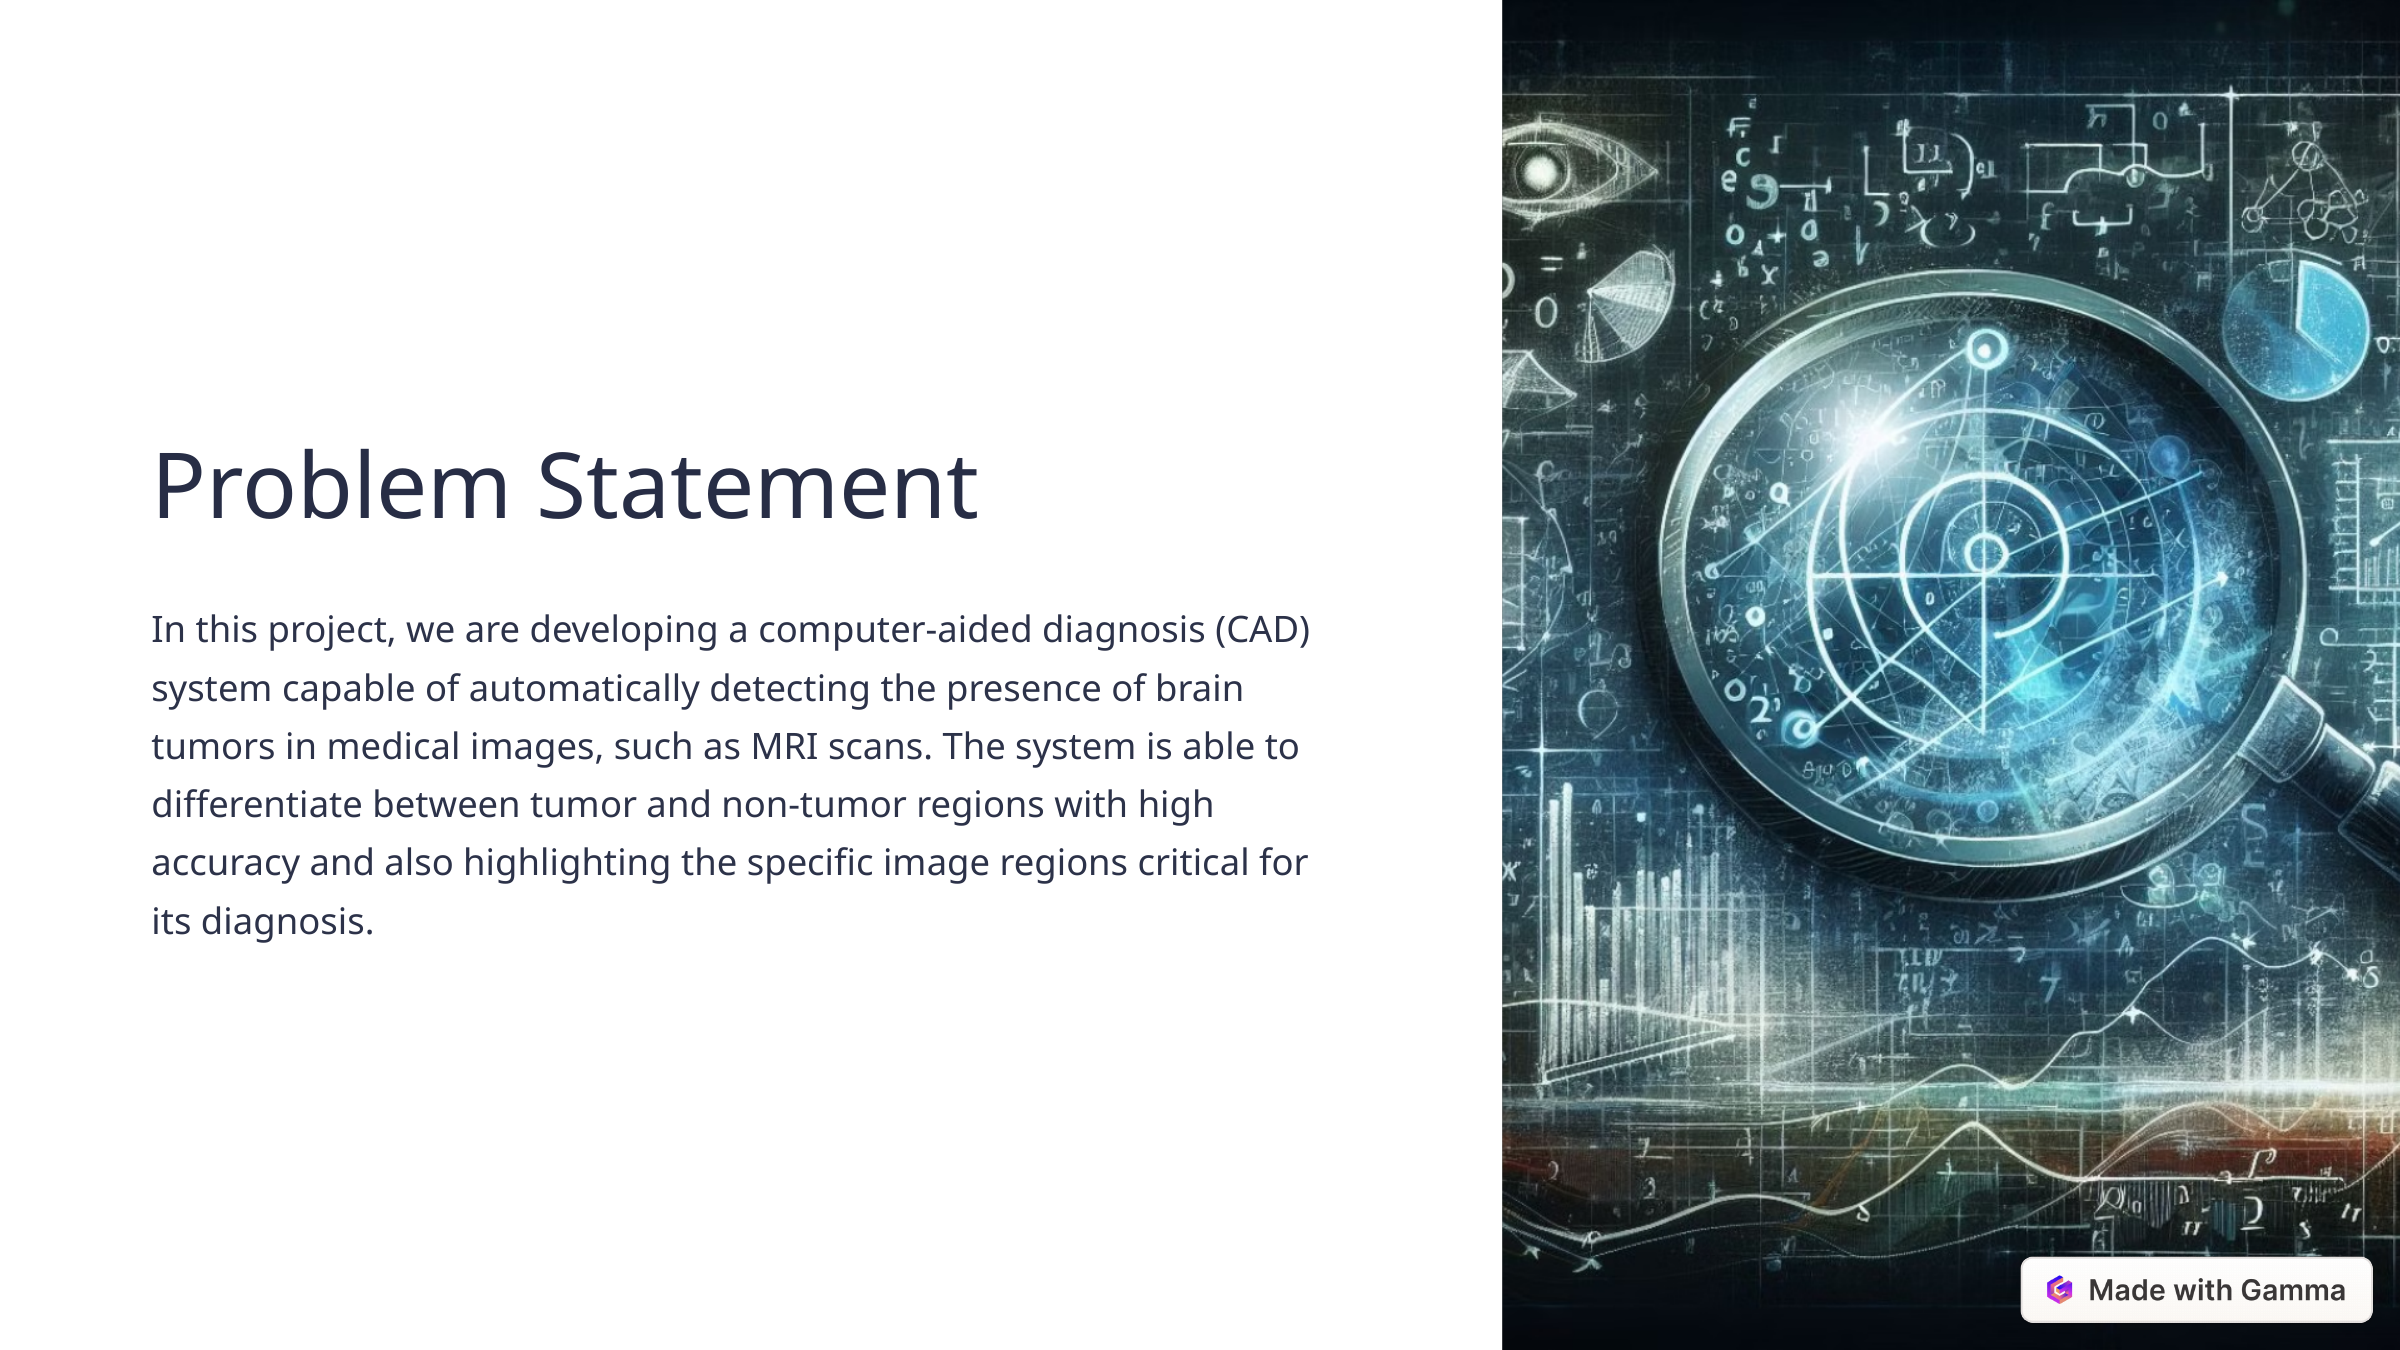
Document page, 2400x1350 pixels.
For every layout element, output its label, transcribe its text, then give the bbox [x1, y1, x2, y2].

text_box Problem Statement [136, 415, 1048, 530]
text_box [0, 0, 1501, 1350]
picture [1501, 0, 2400, 1350]
text_box In this project, we are developing a computer-aided diagnosis (CAD) system capable of automatically detecting the presence of brain tumors in medical images, such as MRI scans. The system is able to differentiate between tumor and non-tumor regions with high accuracy and also highlighting the specific image regions critical for its diagnosis. [136, 584, 1364, 935]
